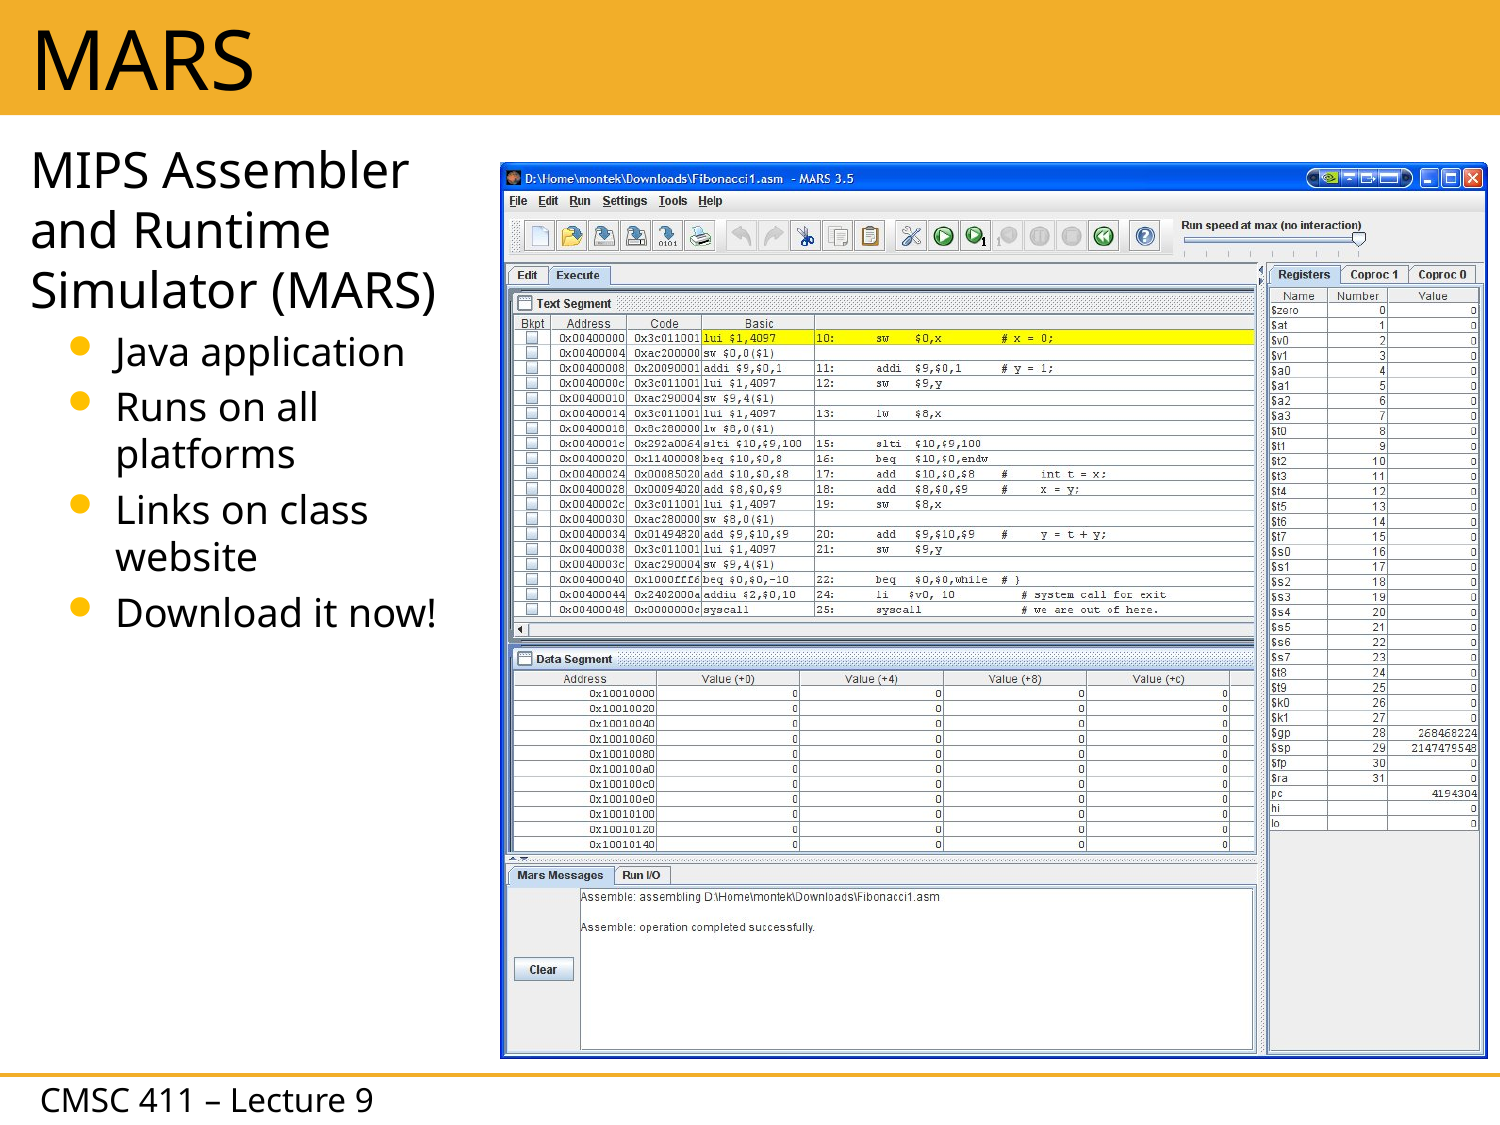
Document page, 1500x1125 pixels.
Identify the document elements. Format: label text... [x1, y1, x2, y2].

picture [499, 162, 1488, 1060]
list MIPS Assembler and Runtime Simulator (MARS) Java application Runs on all platforms Links on class website Download it now! [0, 115, 501, 1125]
title MARS [0, 0, 1500, 116]
